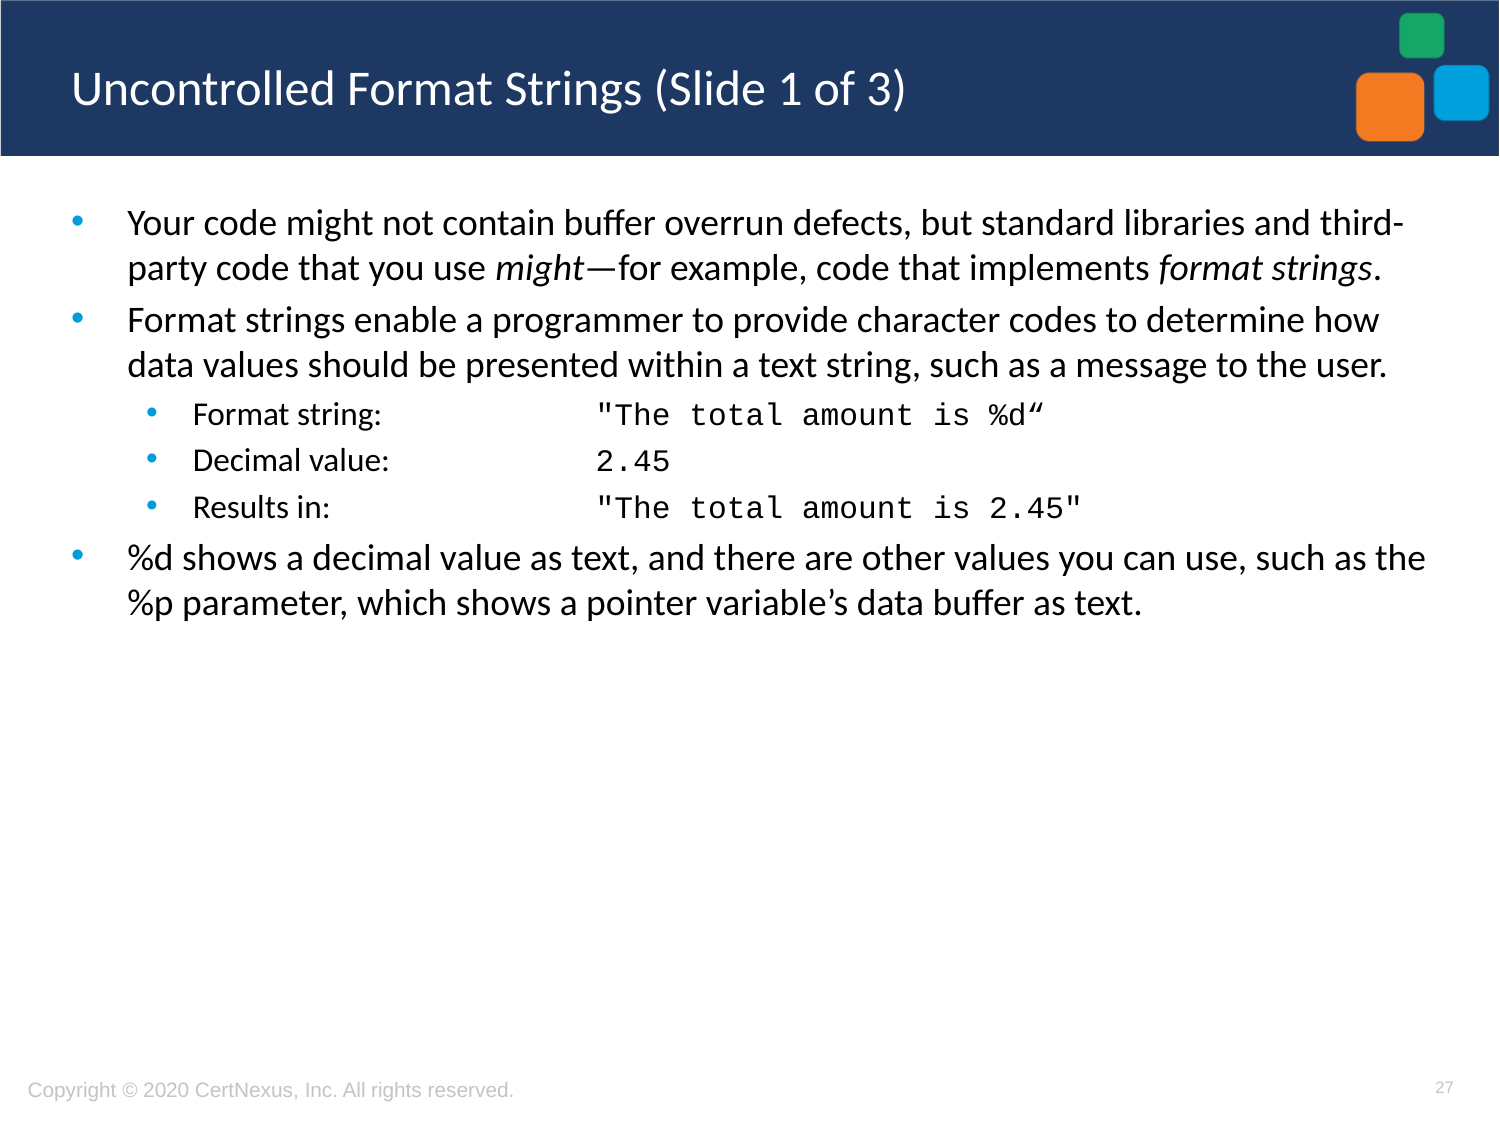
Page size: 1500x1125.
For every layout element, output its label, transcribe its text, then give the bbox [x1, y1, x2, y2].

title Uncontrolled Format Strings (Slide 1 of 3) [56, 16, 1350, 155]
slide_number 27 [1118, 1057, 1469, 1118]
picture [0, 0, 1500, 156]
list Your code might not contain buffer overrun defects, but standard libraries and third-party code that you use might—for example, code that implements format strings. Format strings enable a programmer to provide character codes to determine how data values should be presented within a text string, such as a message to the user. Format string: "The total amount is %d“ Decimal value: 2.45 Results in: "The total amount is 2.45" %d shows a decimal value as text, and there are other values you can use, such as the %p parameter, which shows a pointer variable’s data buffer as text. [56, 190, 1444, 850]
